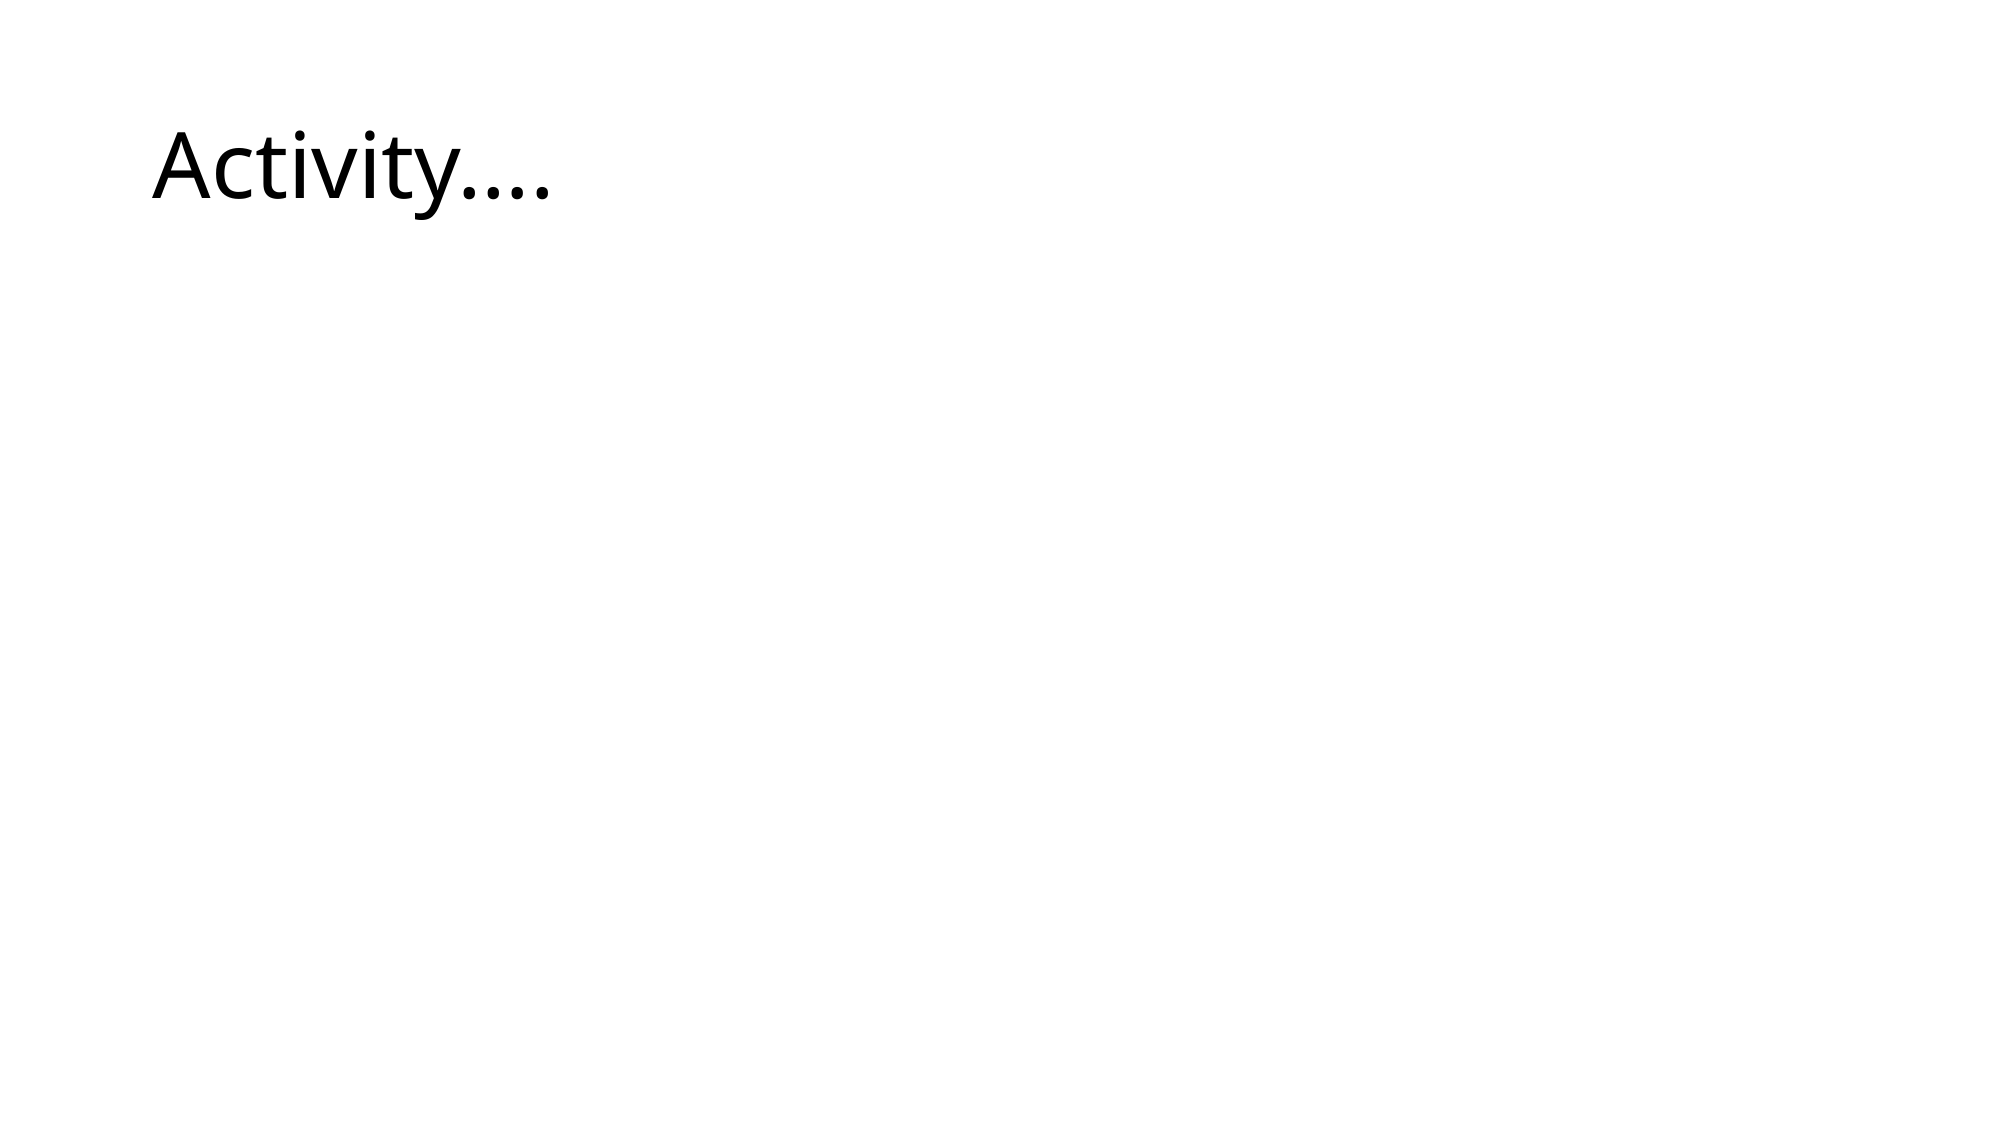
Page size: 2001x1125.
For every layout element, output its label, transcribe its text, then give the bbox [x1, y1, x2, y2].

title Activity…. [137, 59, 1863, 278]
